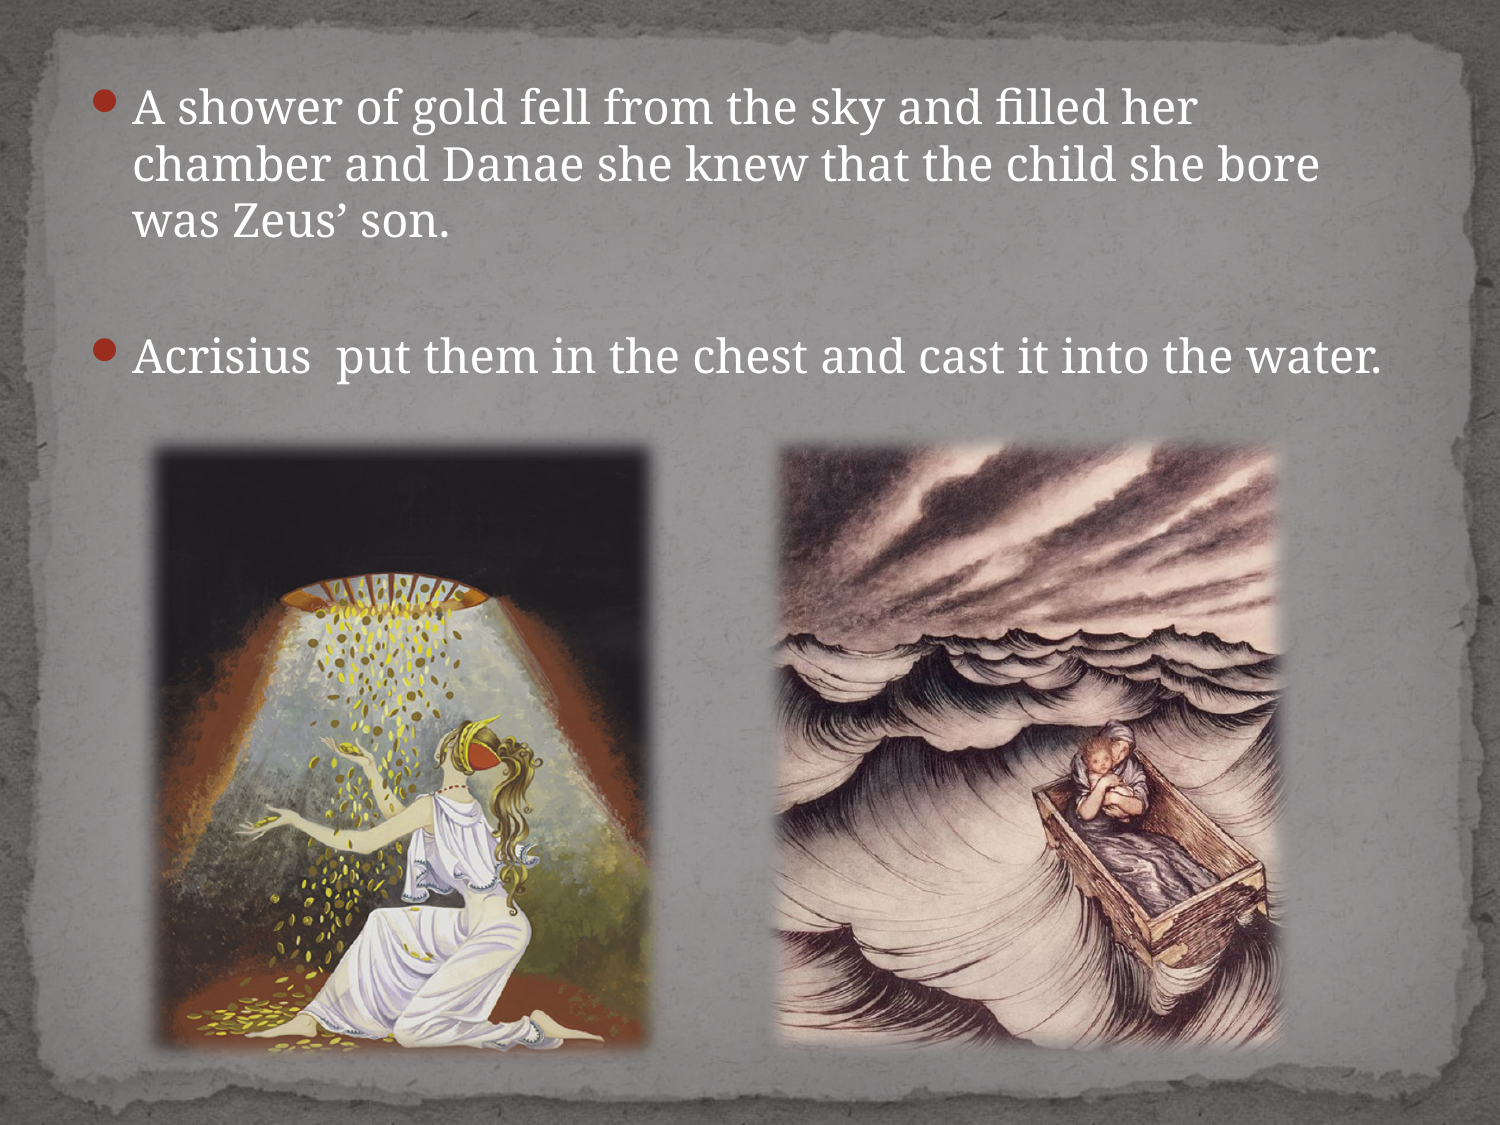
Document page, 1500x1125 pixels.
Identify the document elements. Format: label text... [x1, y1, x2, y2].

picture [763, 430, 1293, 1059]
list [137, 430, 668, 1067]
list A shower of gold fell from the sky and filled her chamber and Danae she knew that the child she bore was Zeus’ son. Acrisius put them in the chest and cast it into the water. [75, 70, 1425, 446]
